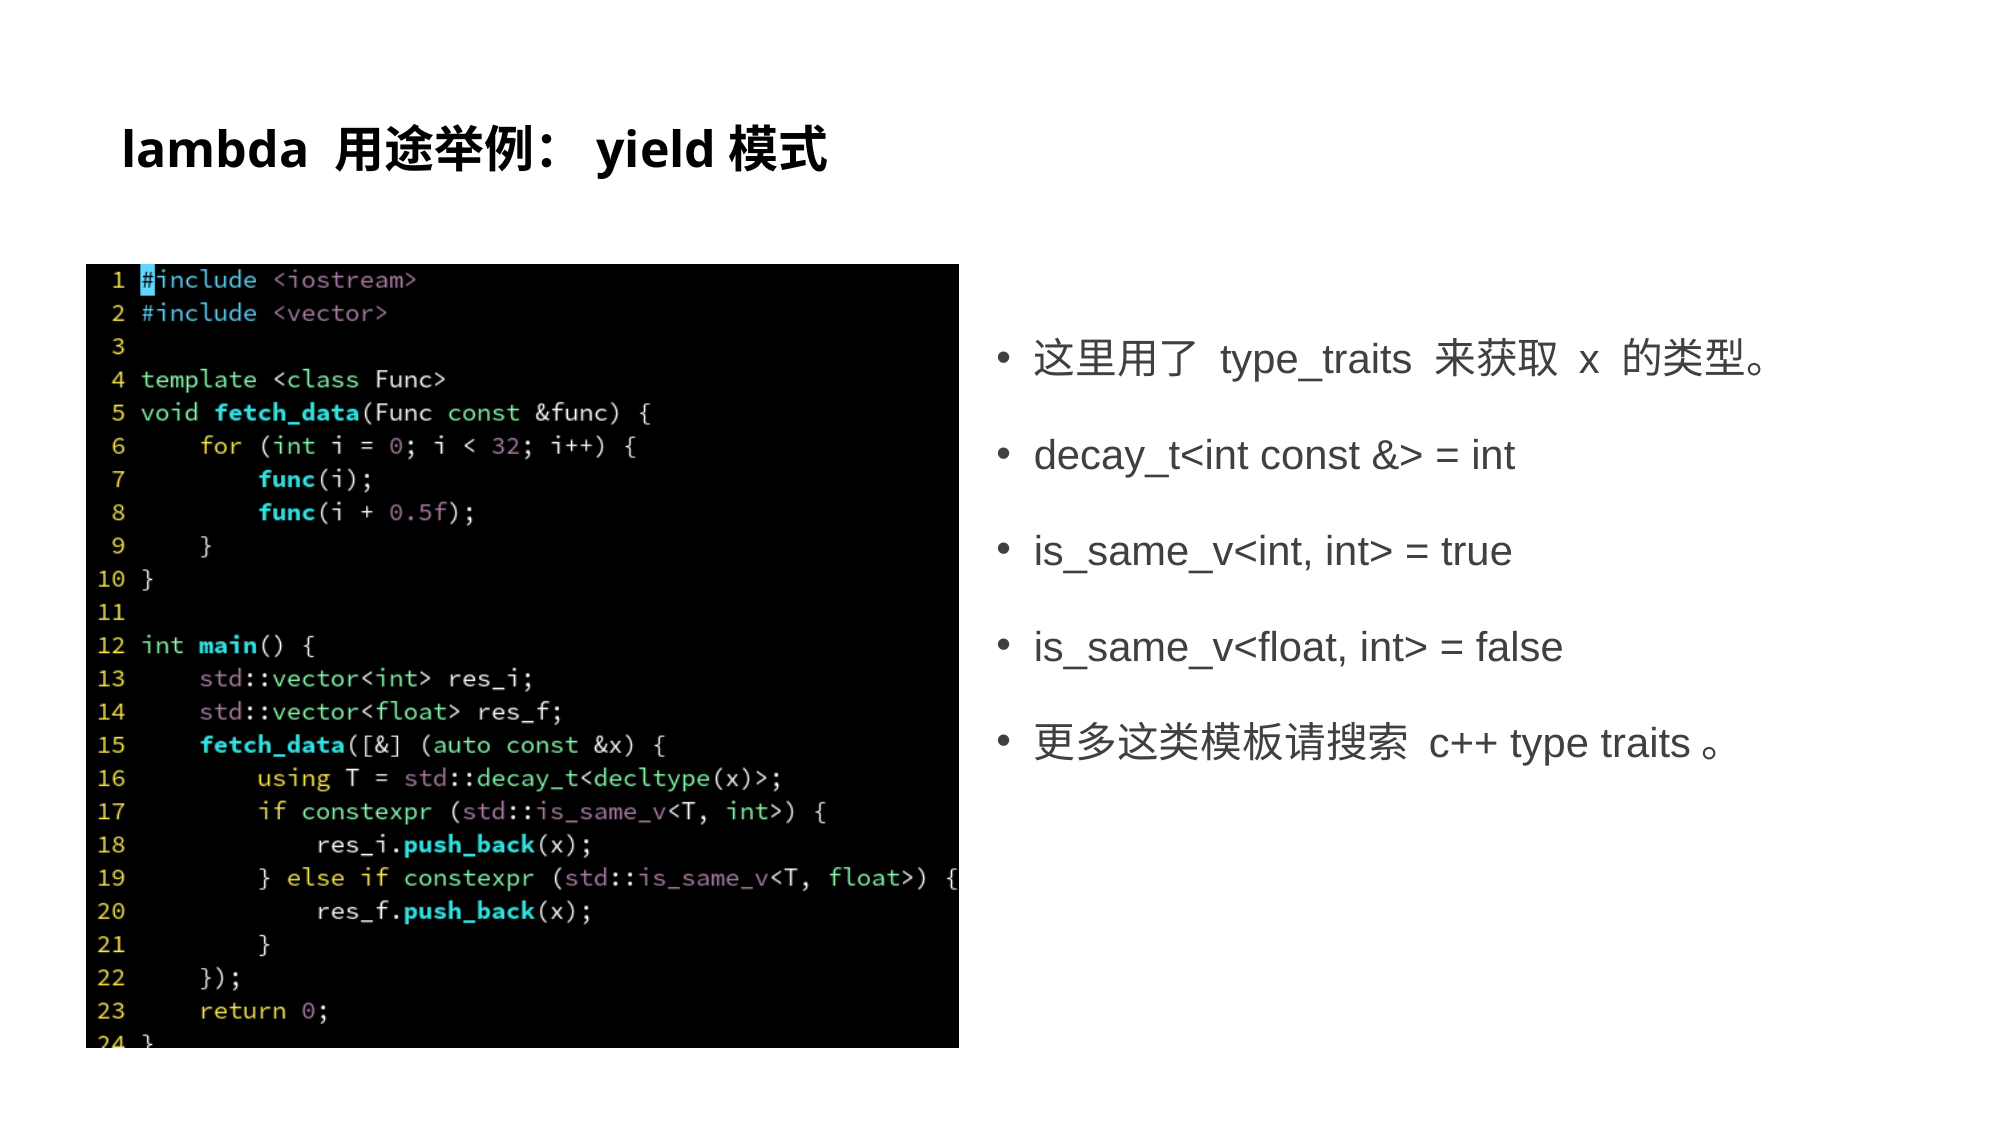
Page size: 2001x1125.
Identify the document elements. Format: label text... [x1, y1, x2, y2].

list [86, 264, 959, 1048]
title lambda 用途举例：yield模式 [106, 42, 1832, 260]
list 这里用了 type_traits 来获取 x 的类型。 decay_t<int const &> = int is_same_v<int, int> = true is_same_v<float, int> = false 更多这类模板请搜索 c++ type traits。 [981, 299, 1832, 1014]
